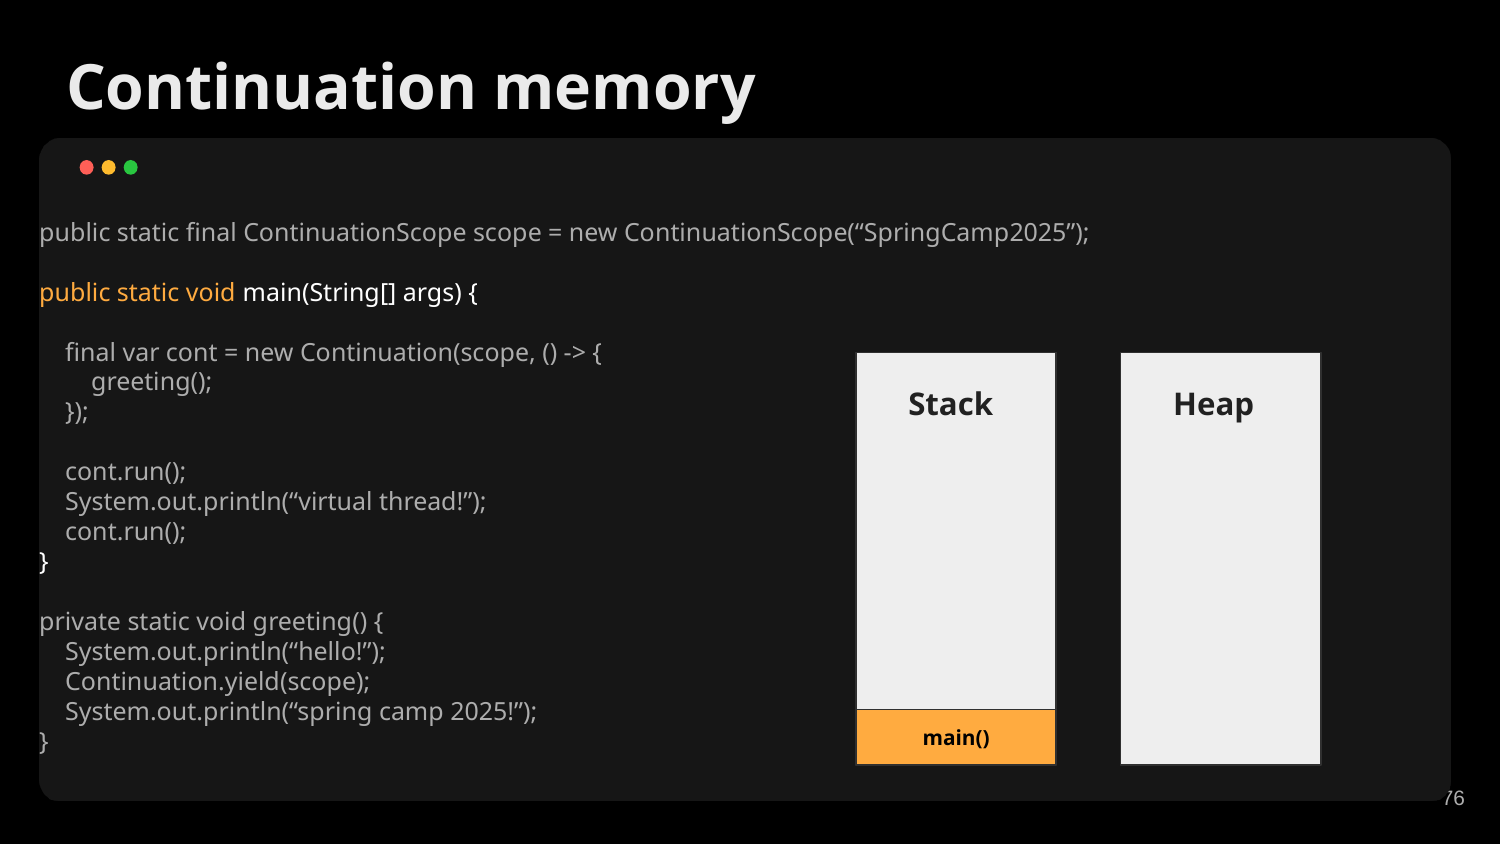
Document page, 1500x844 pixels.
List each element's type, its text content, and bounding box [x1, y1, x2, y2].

slide_number ‹#› [1389, 764, 1480, 830]
text_box [1454, 246, 1460, 558]
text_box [79, 159, 138, 175]
text_box Continuation memory [51, 31, 1344, 137]
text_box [38, 138, 1451, 801]
